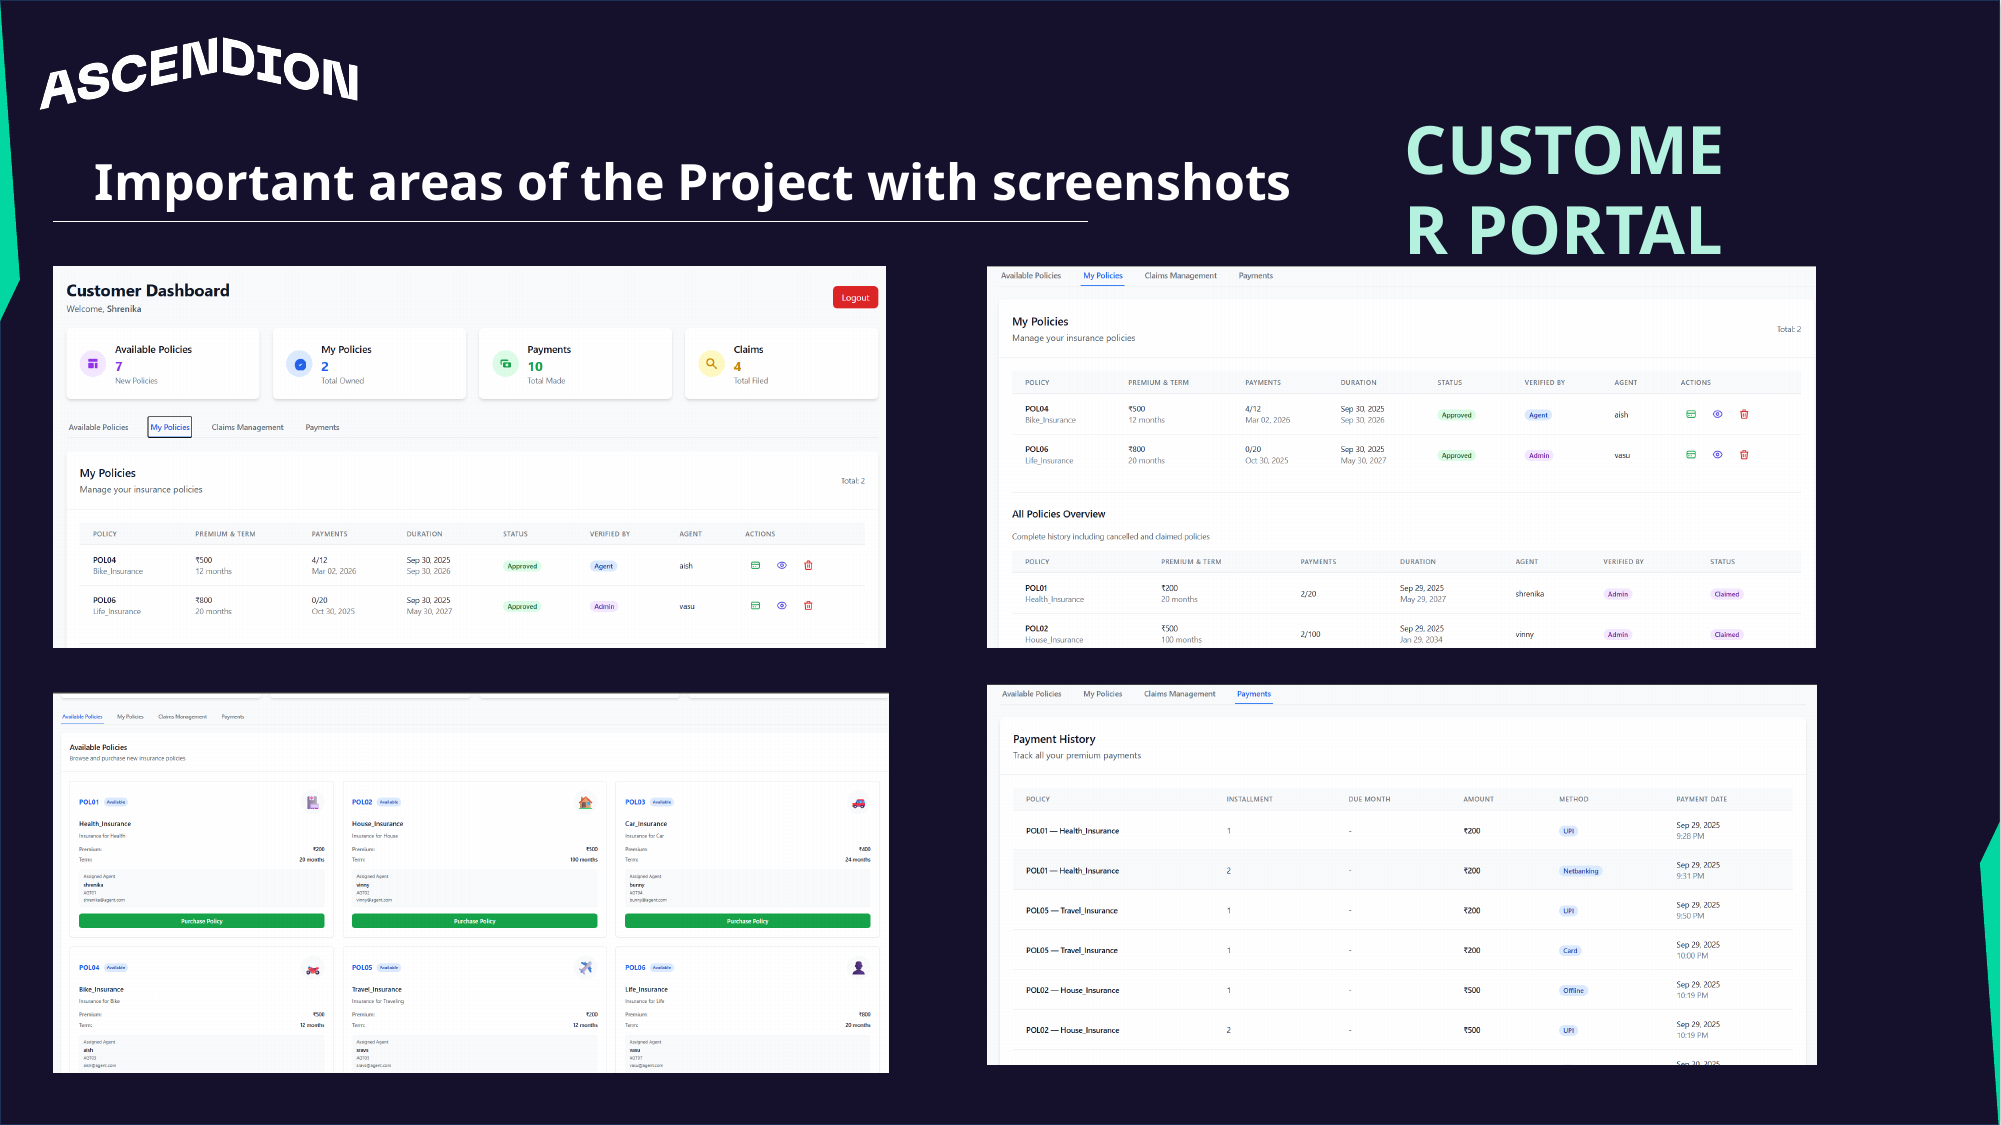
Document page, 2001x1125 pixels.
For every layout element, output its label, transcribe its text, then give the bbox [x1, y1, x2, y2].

text_box [1979, 821, 2000, 1125]
picture [987, 266, 1816, 648]
text_box Important areas of the Project with screenshots [29, 142, 1358, 218]
text_box [0, 0, 20, 322]
picture [1, 0, 396, 148]
picture [53, 692, 889, 1073]
text_box CUSTOMER PORTAL [1390, 100, 1772, 266]
text_box [0, 0, 2000, 1125]
picture [987, 684, 1817, 1065]
picture [53, 266, 886, 648]
